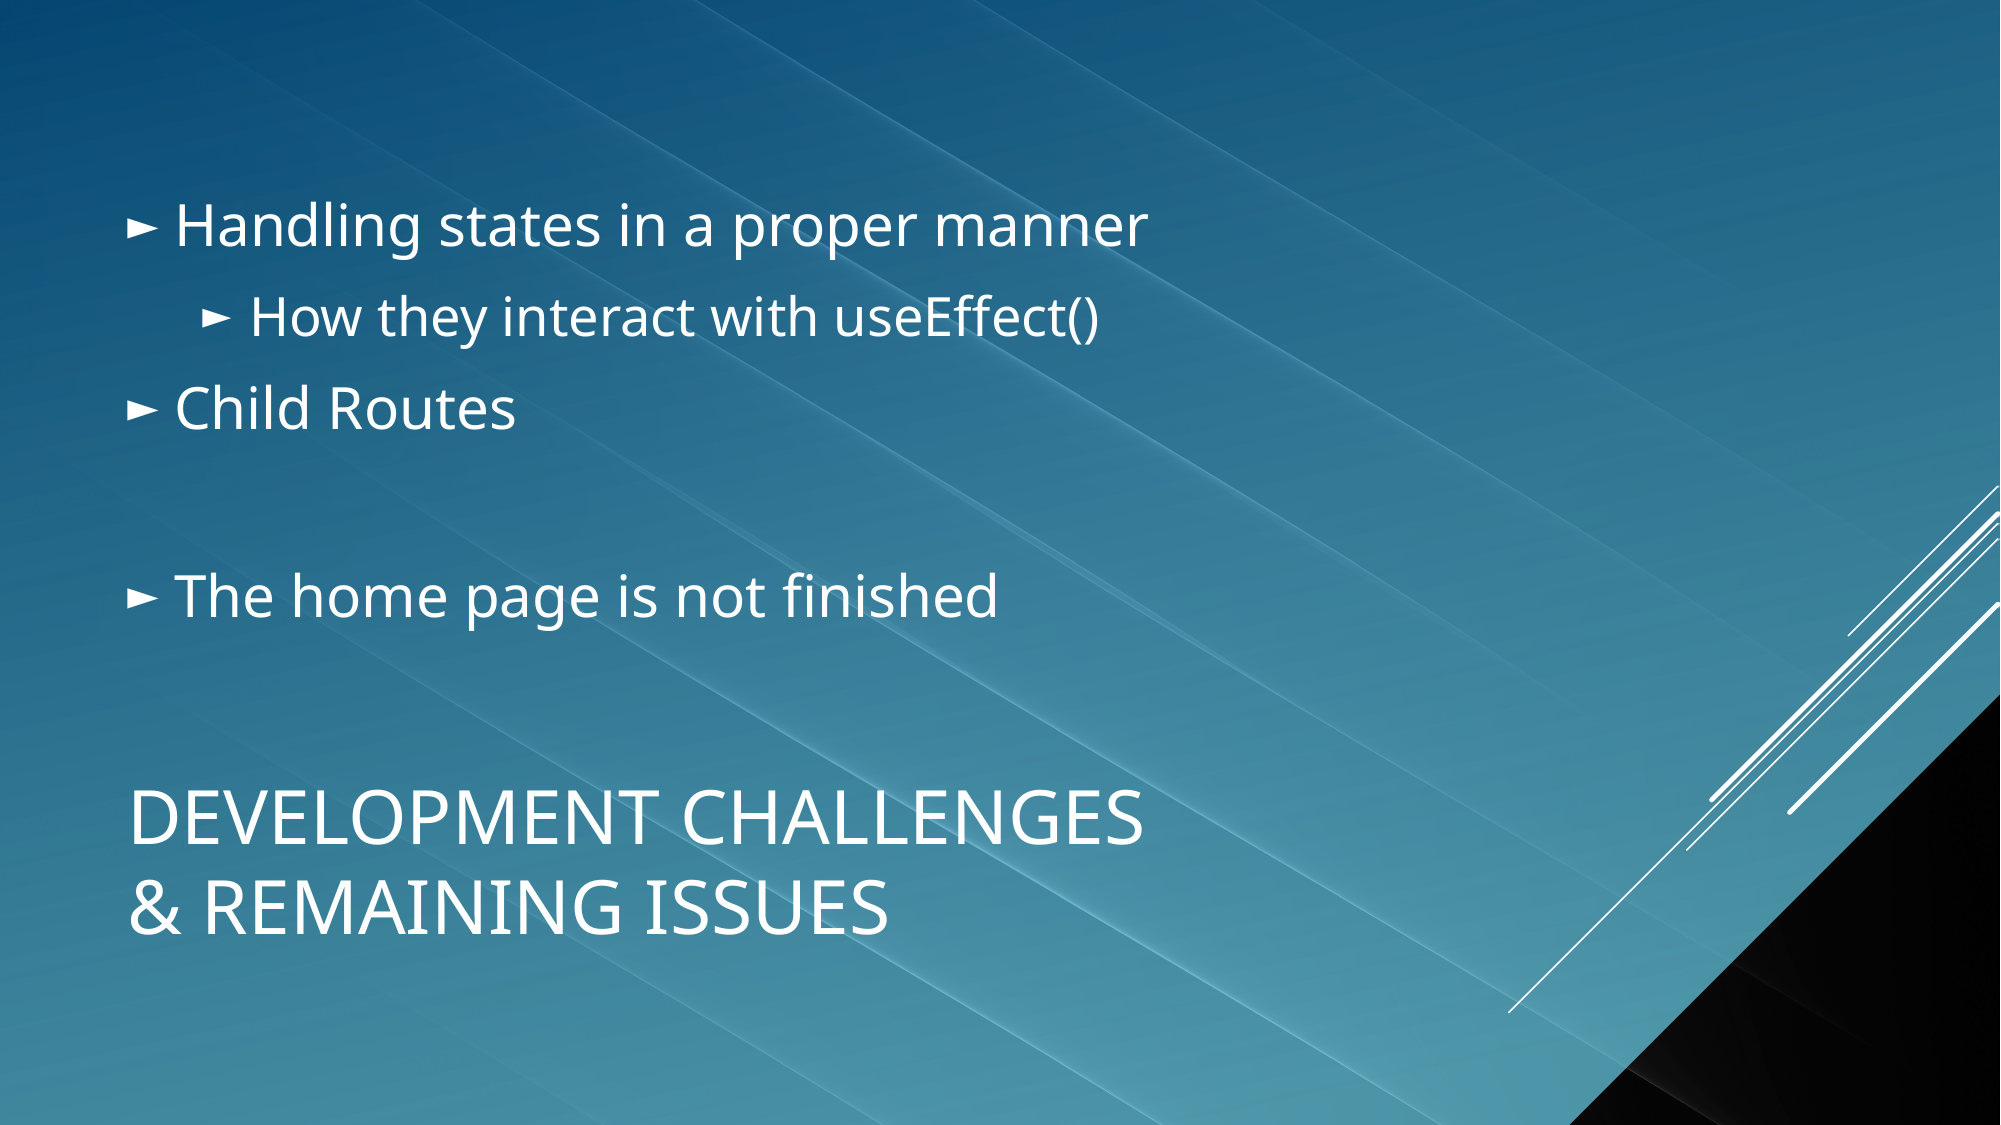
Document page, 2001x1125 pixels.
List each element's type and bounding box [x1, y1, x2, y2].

picture [0, 0, 1999, 1125]
text_box [1508, 485, 1999, 1013]
